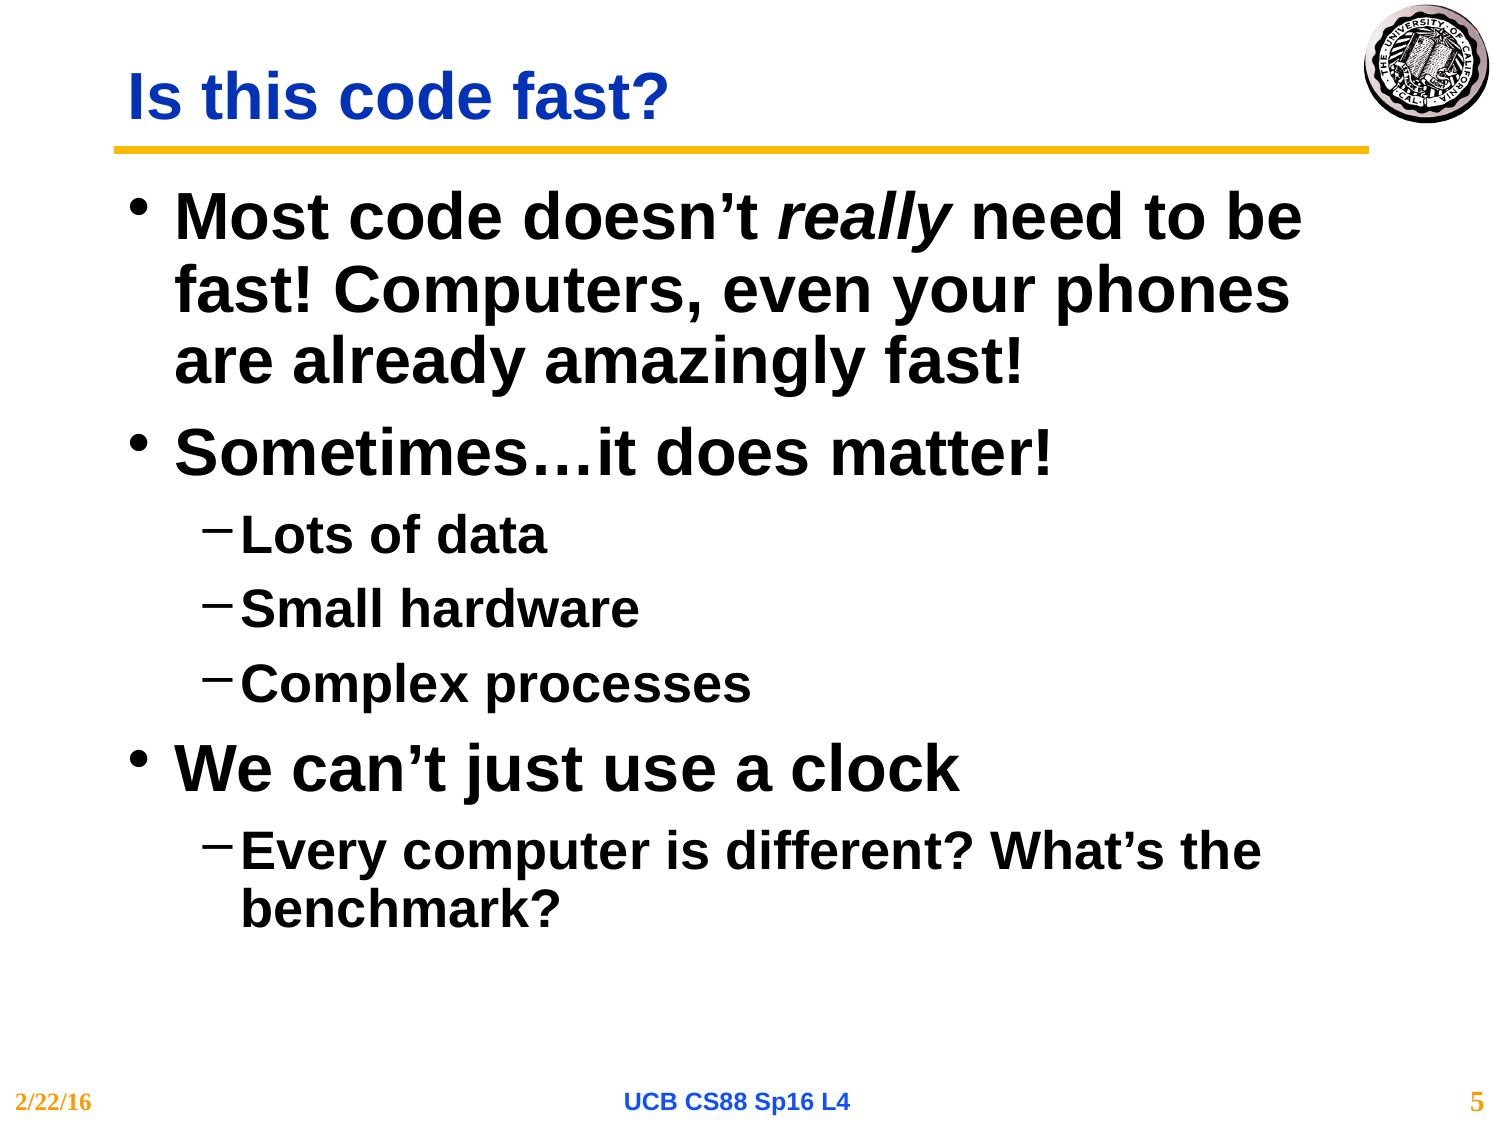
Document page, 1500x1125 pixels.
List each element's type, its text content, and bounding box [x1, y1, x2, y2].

footer UCB CS88 Sp16 L4 [499, 1074, 976, 1125]
list Most code doesn’t really need to be fast! Computers, even your phones are already amazingly fast! Sometimes…it does matter! Lots of data Small hardware Complex processes We can’t just use a clock Every computer is different? What’s the benchmark? [112, 174, 1363, 1038]
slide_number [0, 1074, 251, 1125]
slide_number 5 [1412, 1074, 1500, 1125]
title Is this code fast? [112, 37, 1375, 159]
picture [1350, 0, 1500, 127]
